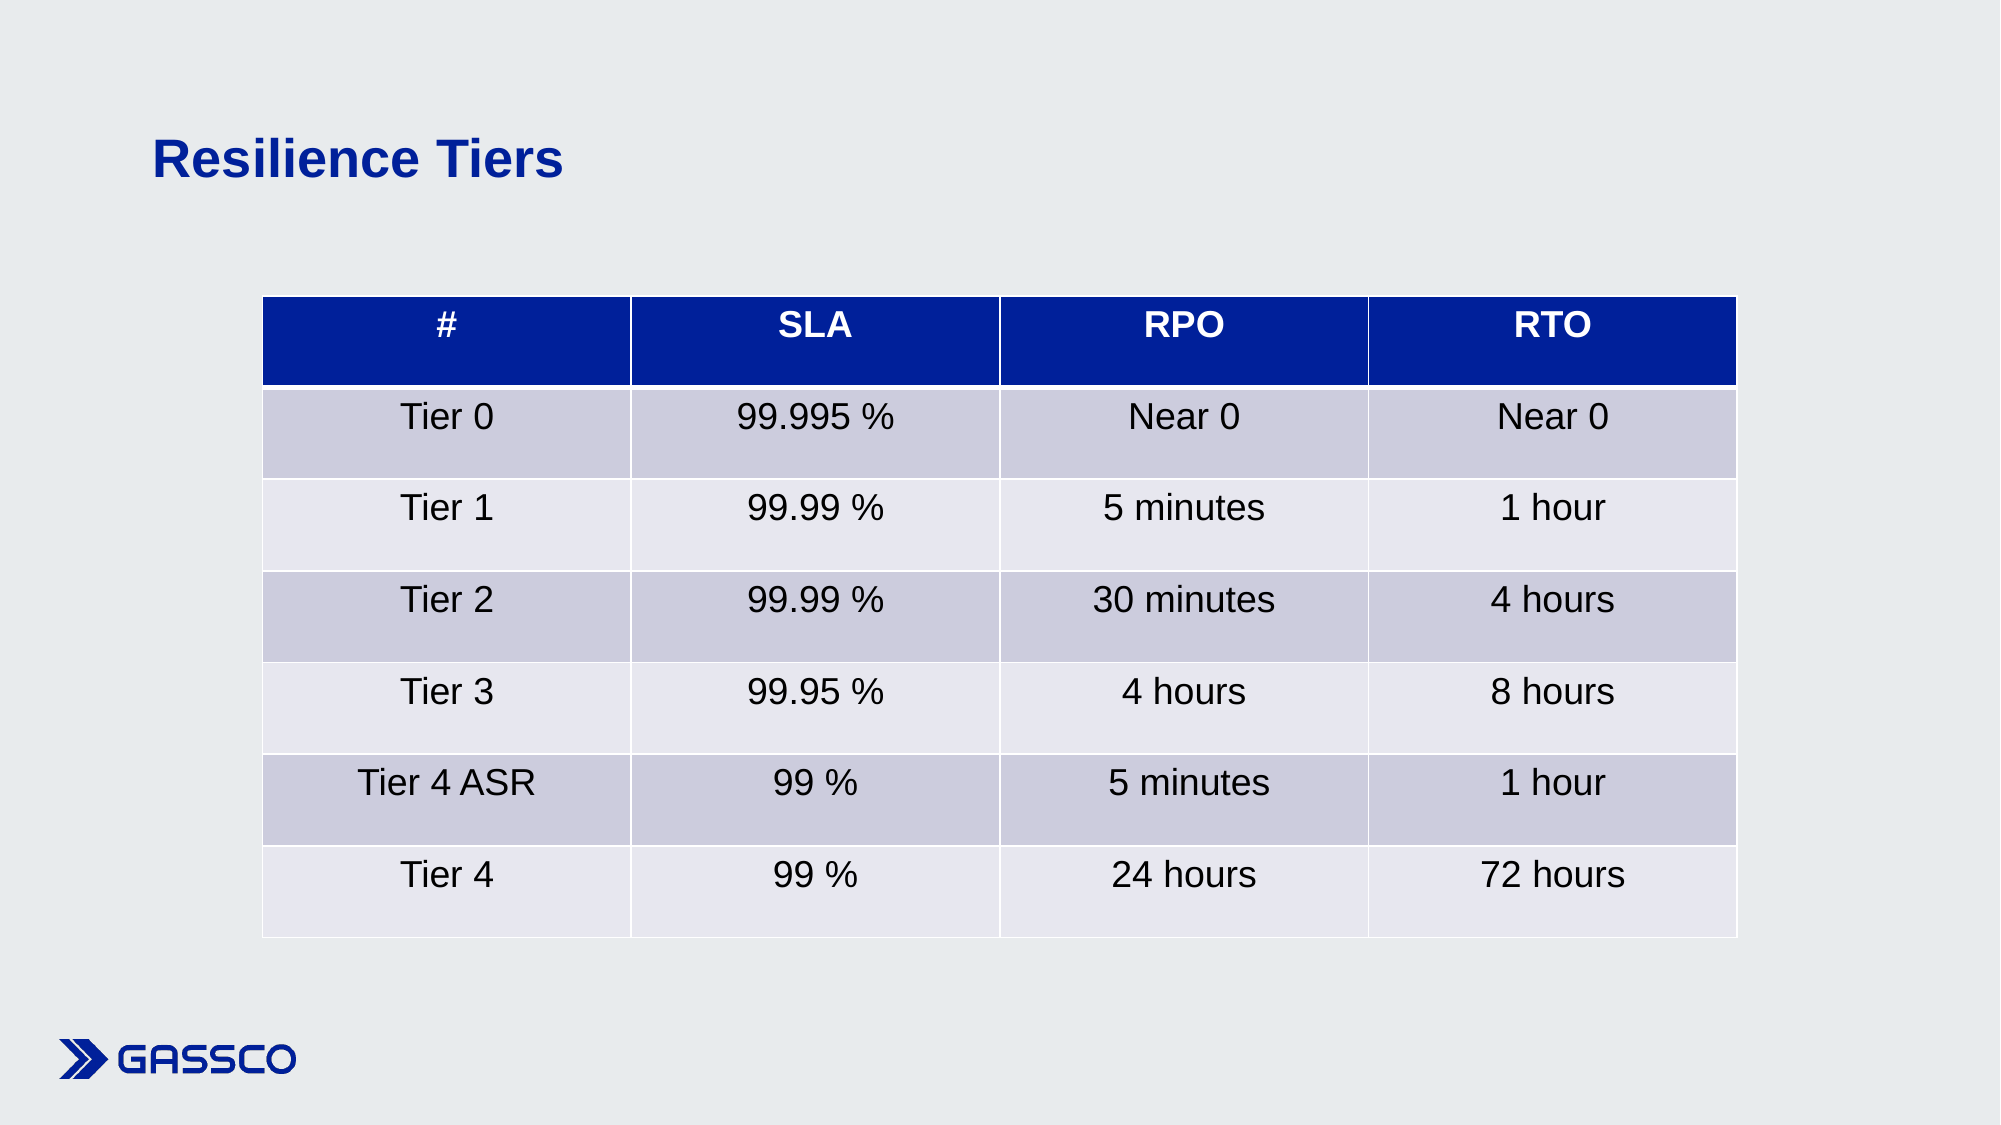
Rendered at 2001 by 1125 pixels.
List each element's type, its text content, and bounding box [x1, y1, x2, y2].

table_cell Tier 4 [263, 847, 630, 937]
table_header RTO [1369, 297, 1736, 385]
table_cell 1 hour [1369, 755, 1736, 845]
picture [59, 1039, 296, 1079]
table_header SLA [632, 297, 999, 385]
table_cell 1 hour [1369, 480, 1736, 570]
table_cell 4 hours [1369, 572, 1736, 662]
table_cell Tier 3 [263, 663, 630, 753]
table_cell 99.99 % [632, 480, 999, 570]
table_cell 8 hours [1369, 663, 1736, 753]
table_cell Tier 1 [263, 480, 630, 570]
table_cell Near 0 [1001, 390, 1368, 478]
table_cell 5 minutes [1001, 755, 1368, 845]
table_cell 4 hours [1001, 663, 1368, 753]
table_cell 5 minutes [1001, 480, 1368, 570]
table_header # [263, 297, 630, 385]
table_cell Tier 4 ASR [263, 755, 630, 845]
title Resilience Tiers [137, 117, 1863, 202]
table_cell 99.99 % [632, 572, 999, 662]
table_cell 99 % [632, 847, 999, 937]
table_cell 99.995 % [632, 390, 999, 478]
table_cell Tier 0 [263, 390, 630, 478]
table_cell Near 0 [1369, 390, 1736, 478]
table_cell 99 % [632, 755, 999, 845]
table_cell Tier 2 [263, 572, 630, 662]
table_cell 30 minutes [1001, 572, 1368, 662]
table_header RPO [1001, 297, 1368, 385]
table_cell 99.95 % [632, 663, 999, 753]
table_cell 72 hours [1369, 847, 1736, 937]
table_cell 24 hours [1001, 847, 1368, 937]
